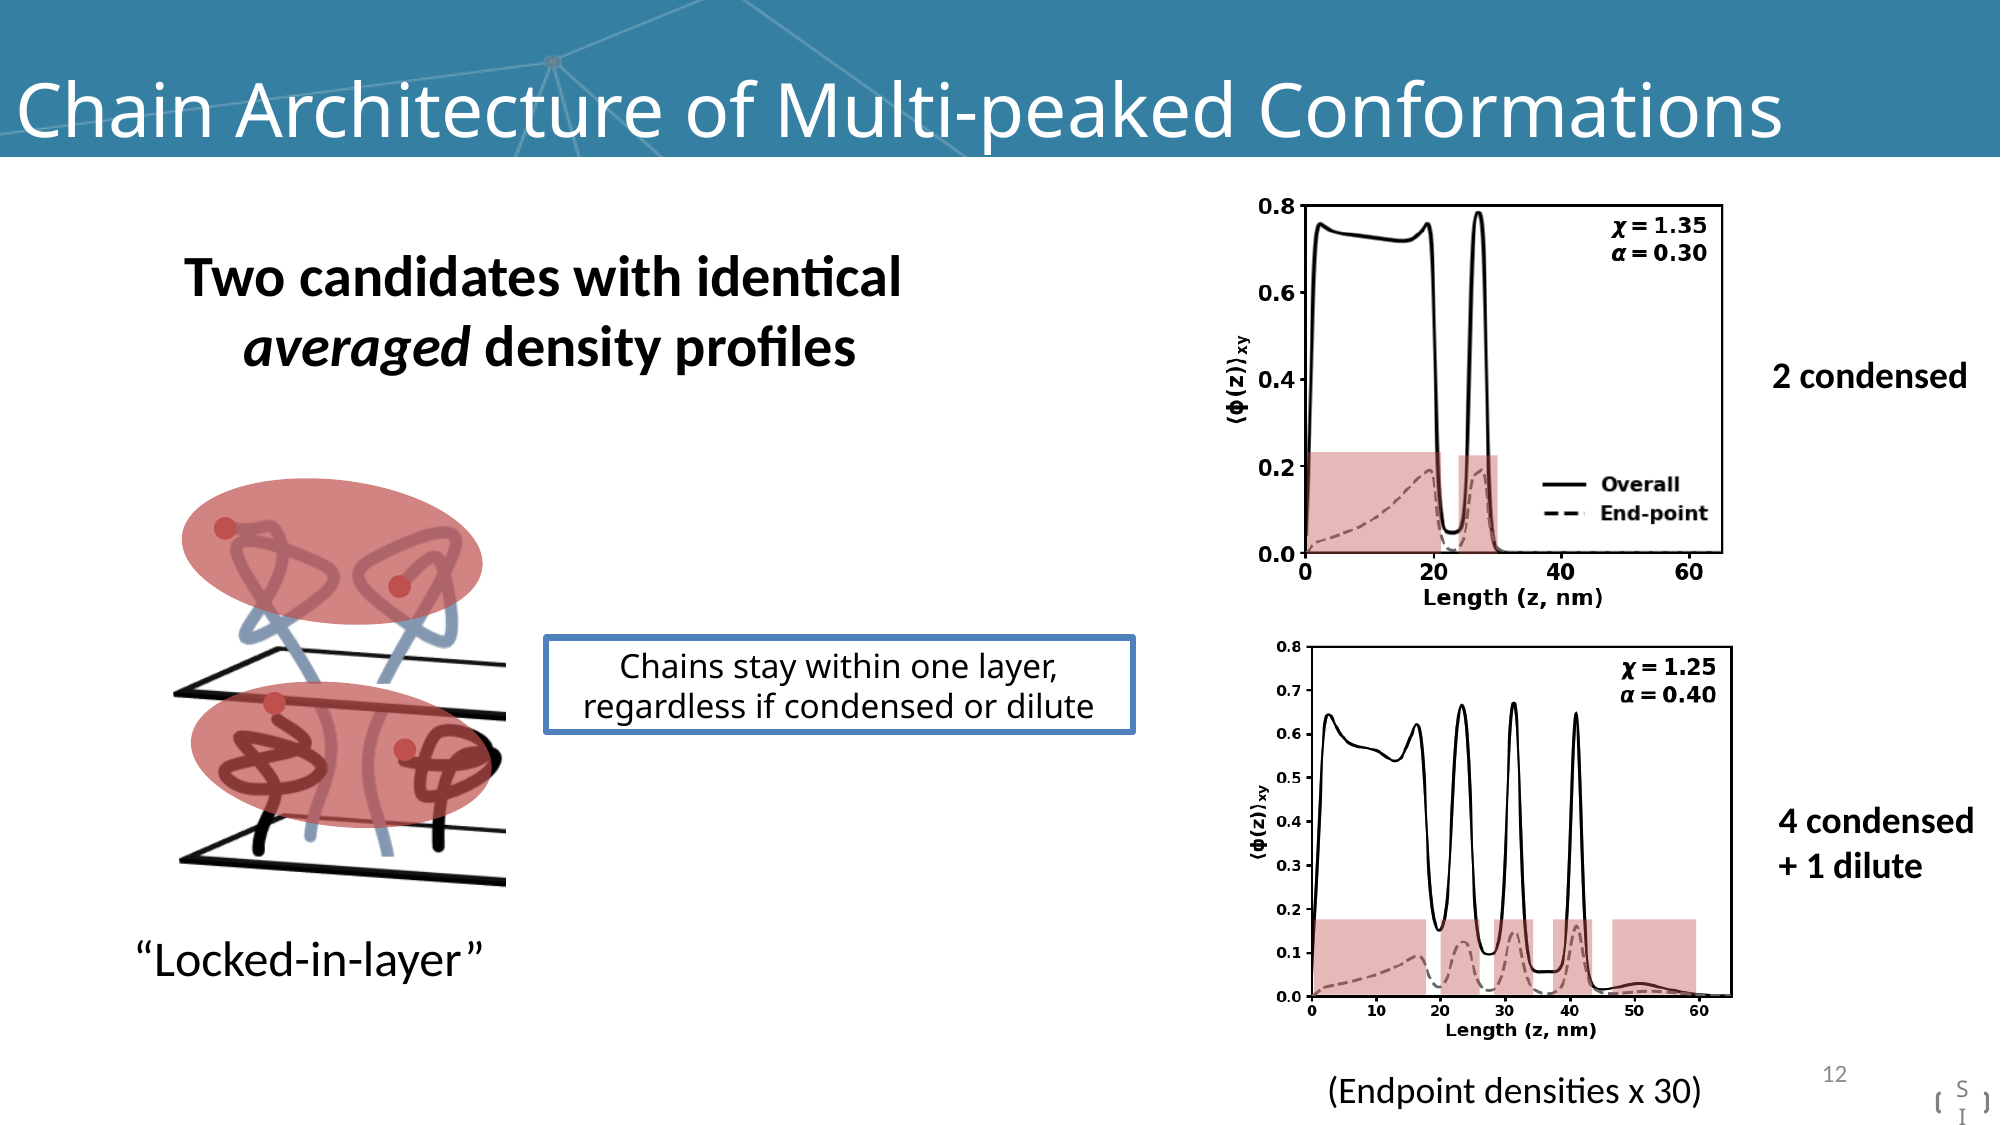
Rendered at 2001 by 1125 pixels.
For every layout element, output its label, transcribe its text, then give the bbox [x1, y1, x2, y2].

text_box Two candidates with identical averaged density profiles [46, 230, 1055, 386]
text_box “Locked-in-layer” [118, 919, 501, 995]
text_box 2 condensed [1783, 343, 1984, 404]
title Chain Architecture of Multi-peaked Conformations [0, 22, 1985, 154]
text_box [506, 400, 1133, 1019]
picture [1529, 464, 1716, 538]
picture [158, 430, 506, 912]
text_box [1242, 634, 2000, 1046]
text_box (Endpoint densities x 30) [1312, 1058, 1718, 1119]
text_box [213, 517, 417, 762]
slide_number 12 [1412, 1046, 1863, 1103]
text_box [1198, 173, 1783, 622]
